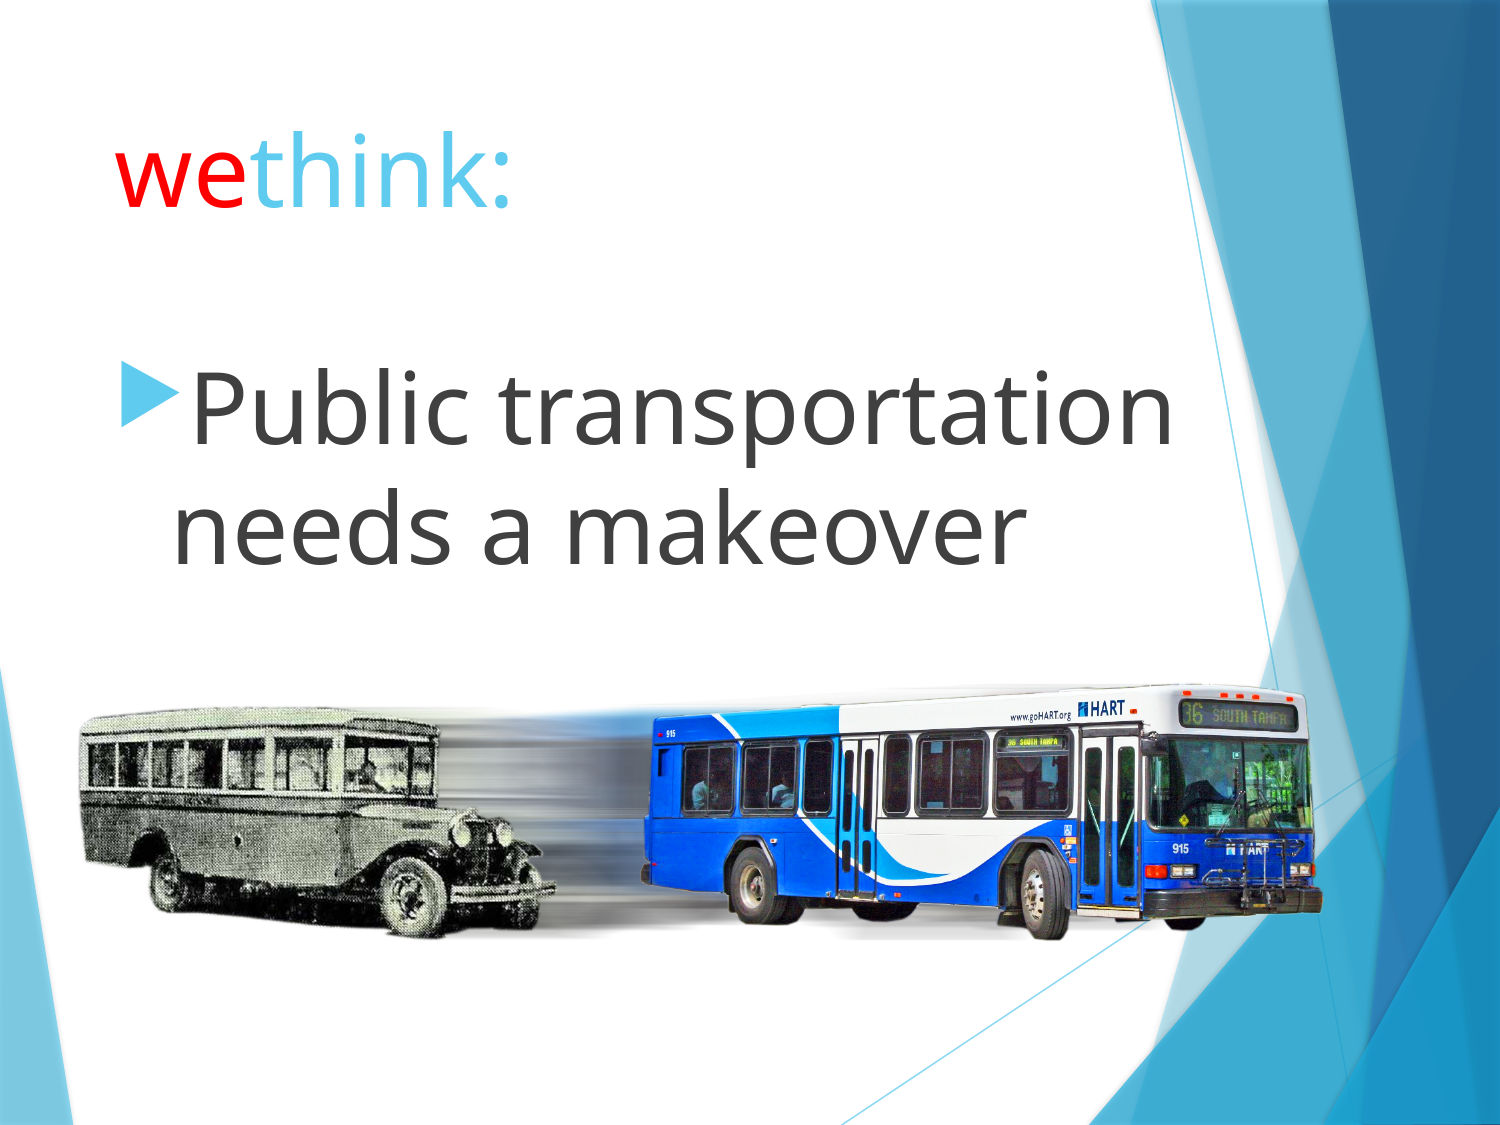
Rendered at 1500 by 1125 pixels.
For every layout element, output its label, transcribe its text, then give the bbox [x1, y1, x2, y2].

title wethink: [99, 99, 1142, 317]
list Public transportation needs a makeover [99, 336, 1287, 680]
picture [60, 681, 1326, 942]
